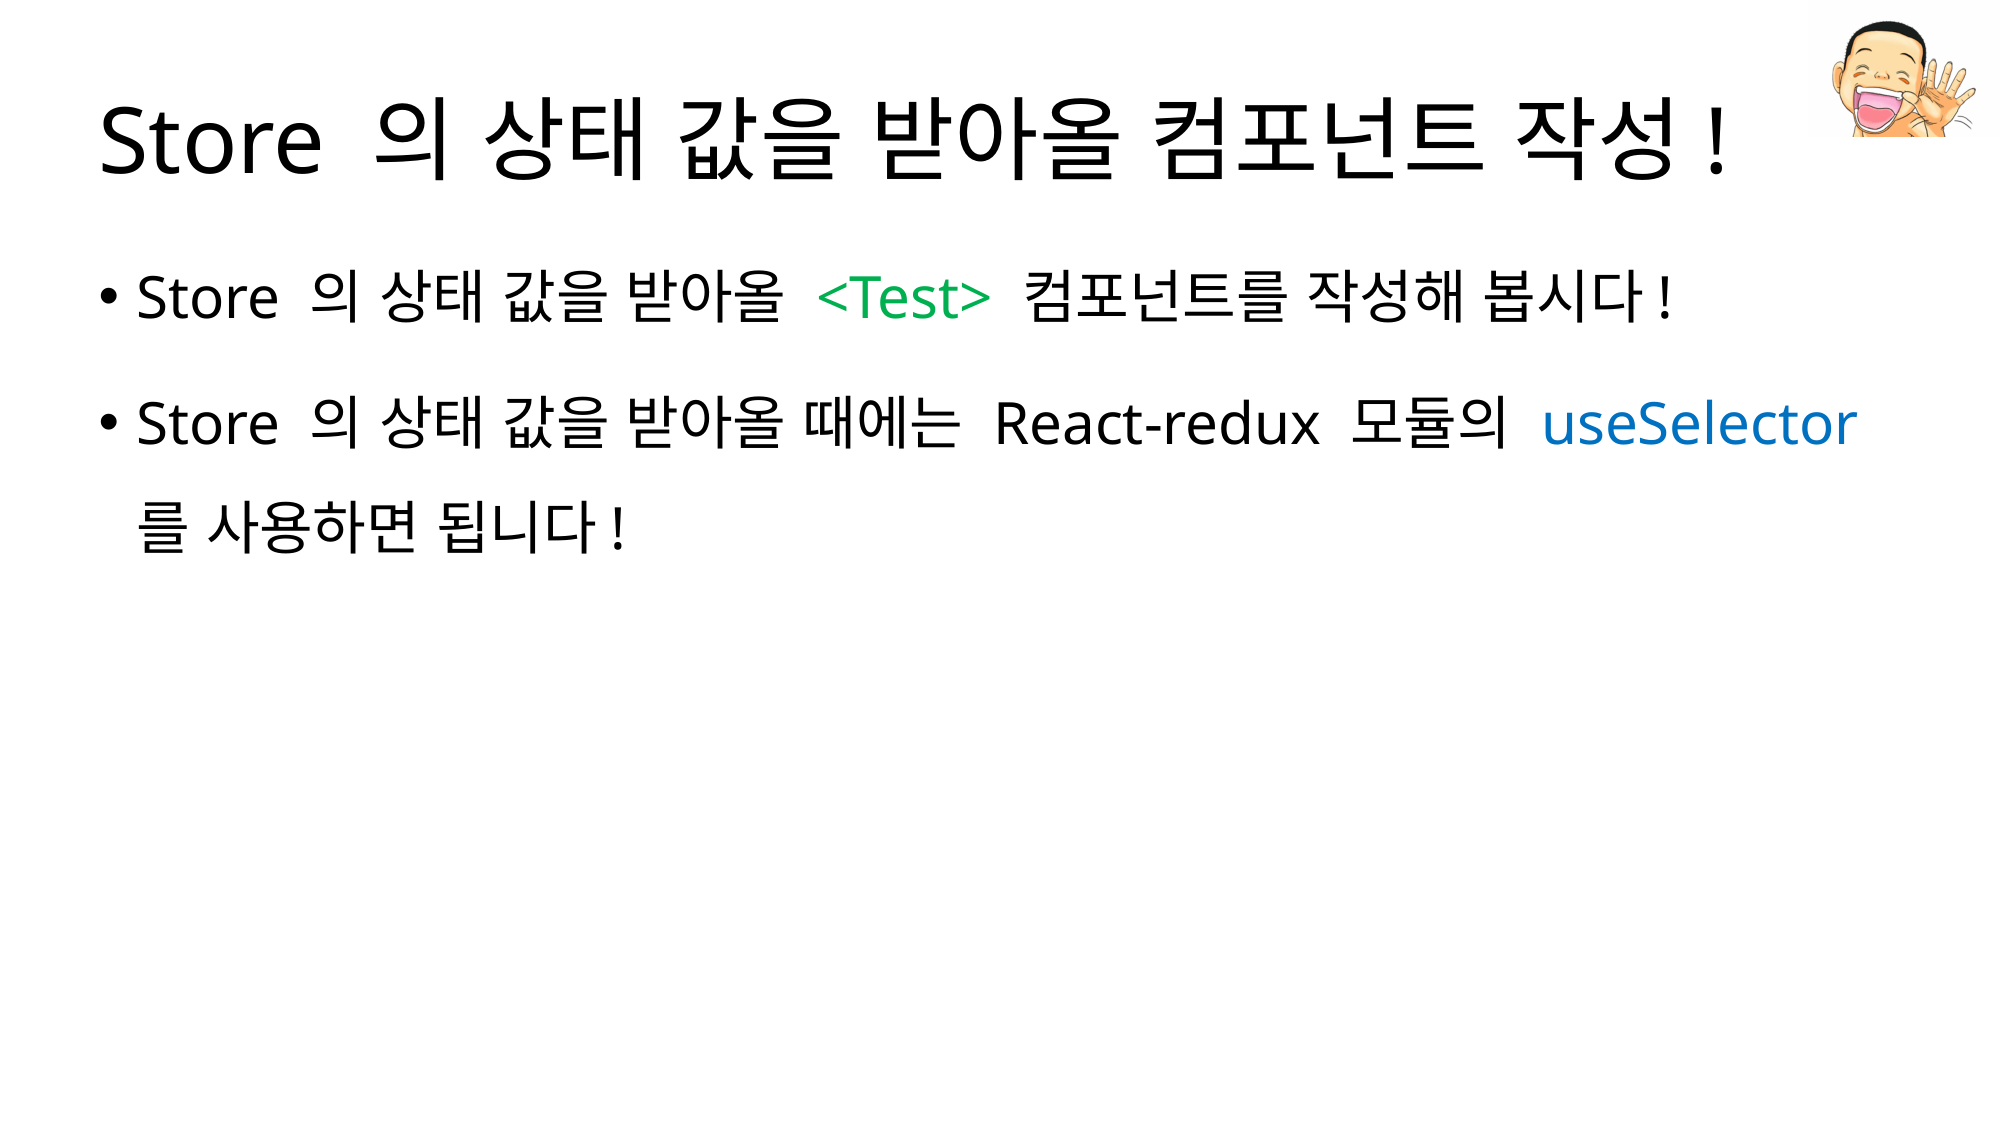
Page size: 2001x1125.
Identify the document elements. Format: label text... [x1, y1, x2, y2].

picture [1931, 0, 2000, 137]
list Store 의 상태 값을 받아올 <Test> 컴포넌트를 작성해 봅시다! Store 의 상태 값을 받아올 때에는 React-redux 모듈의 useSelector 를 사용하면 됩니다! [83, 217, 1931, 1125]
title Store 의 상태 값을 받아올 컴포넌트 작성! [83, 0, 1931, 217]
